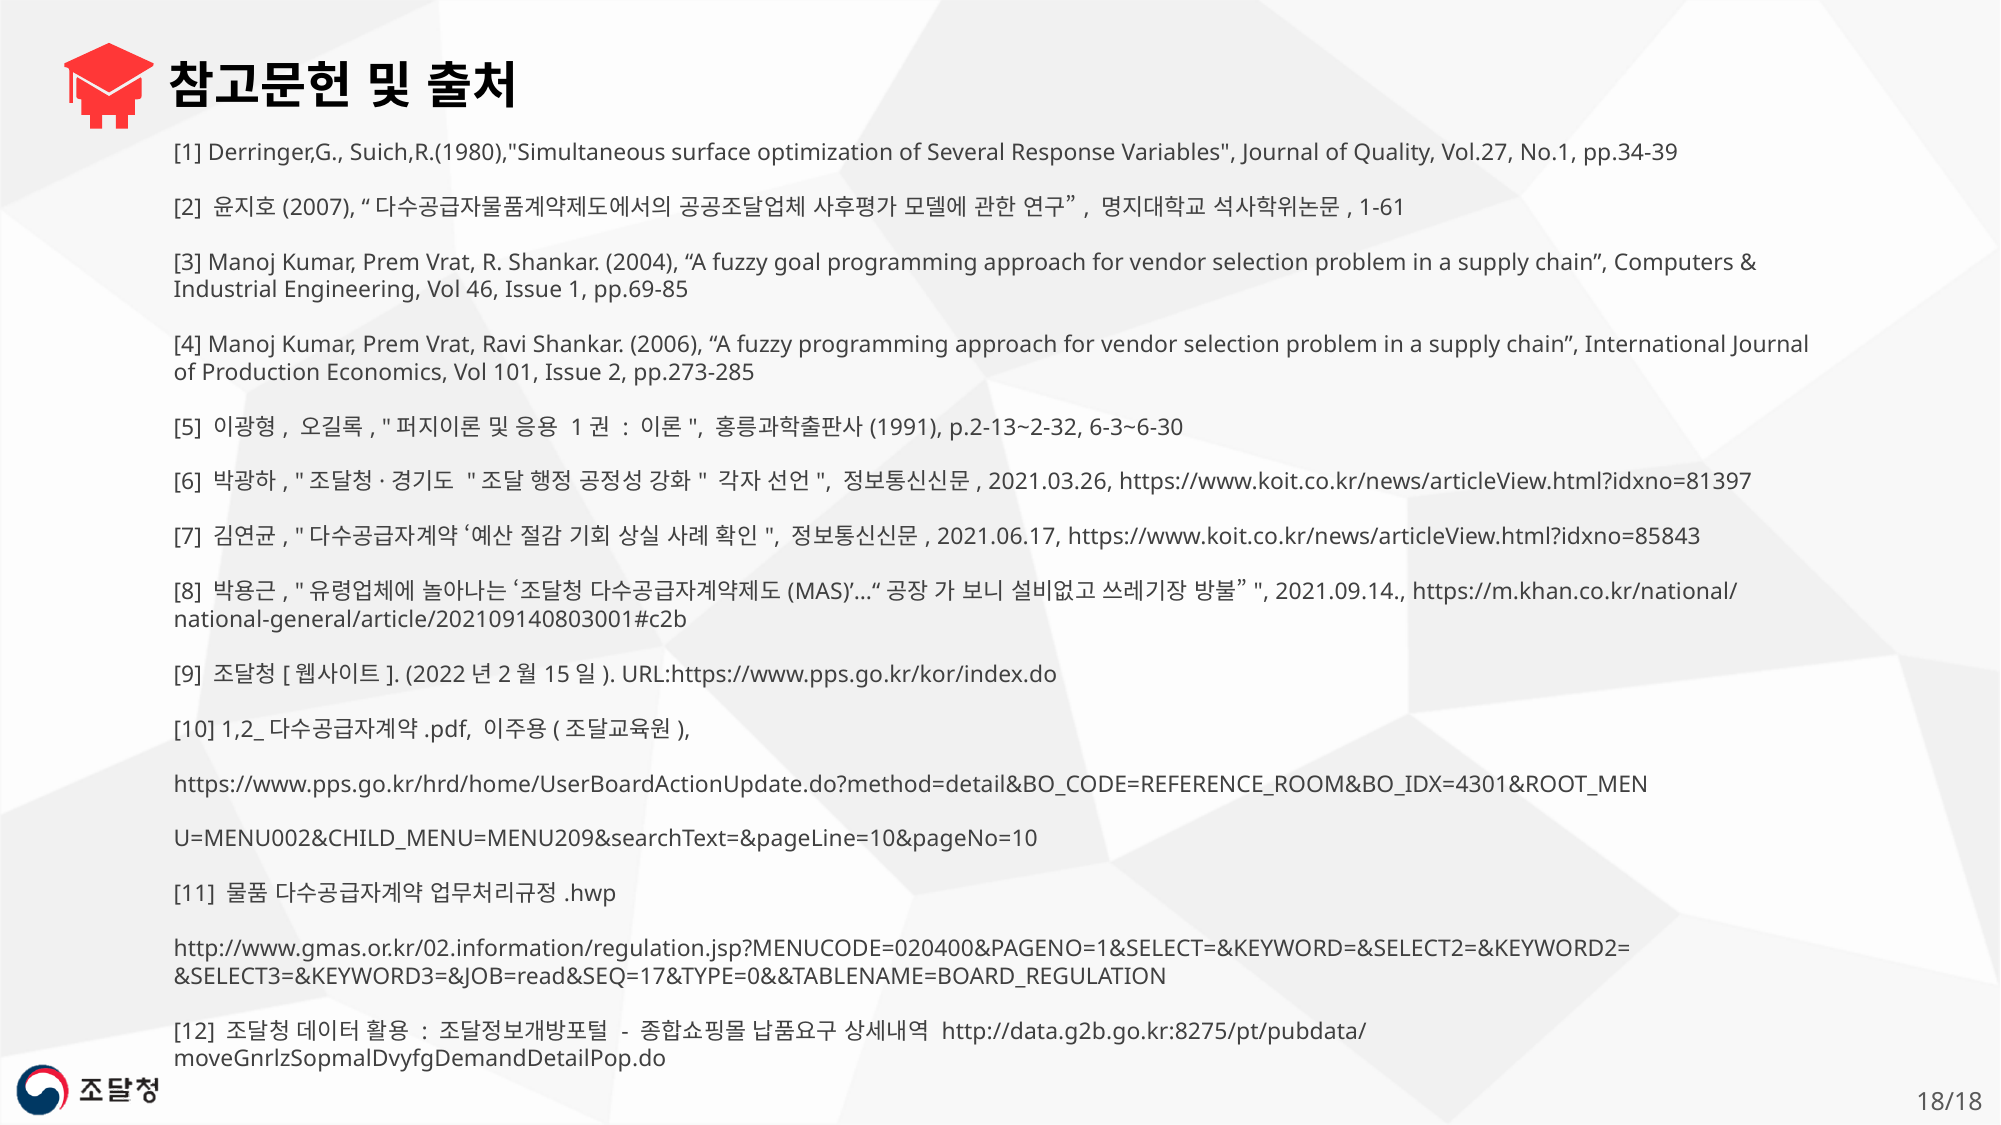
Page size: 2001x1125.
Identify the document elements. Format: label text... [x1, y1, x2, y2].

text_box 17/18 [1901, 1078, 2000, 1125]
text_box [1] Derringer,G., Suich,R.(1980),"Simultaneous surface optimization of Several Response Variables", Journal of Quality, Vol.27, No.1, pp.34-39 [2] 윤지호(2007), “다수공급자물품계약제도에서의 공공조달업체 사후평가 모델에 관한 연구”, 명지대학교 석사학위논문, 1-61 [3] Manoj Kumar, Prem Vrat, R. Shankar. (2004), “A fuzzy goal programming approach for vendor selection problem in a supply chain”, Computers & Industrial Engineering, Vol 46, Issue 1, pp.69-85 [4] Manoj Kumar, Prem Vrat, Ravi Shankar. (2006), “A fuzzy programming approach for vendor selection problem in a supply chain”, International Journal of Production Economics, Vol 101, Issue 2, pp.273-285 [5] 이광형, 오길록, "퍼지이론 및 응용 1권 : 이론", 홍릉과학출판사(1991), p.2-13~2-32, 6-3~6-30 [6] 박광하, "조달청·경기도 "조달 행정 공정성 강화" 각자 선언", 정보통신신문, 2021.03.26, https://www.koit.co.kr/news/articleView.html?idxno=81397 [7] 김연균, "다수공급자계약 ‘예산 절감 기회 상실 사례 확인", 정보통신신문, 2021.06.17, https://www.koit.co.kr/news/articleView.html?idxno=85843 [8] 박용근, "유령업체에 놀아나는 ‘조달청 다수공급자계약제도(MAS)’…“공장 가 보니 설비없고 쓰레기장 방불”", 2021.09.14., https://m.khan.co.kr/national/national-general/article/202109140803001#c2b [9] 조달청[웹사이트]. (2022년2월15일). URL:https://www.pps.go.kr/kor/index.do [10] 1,2_다수공급자계약.pdf, 이주용(조달교육원), https://www.pps.go.kr/hrd/home/UserBoardActionUpdate.do?method=detail&BO_CODE=REFERENCE_ROOM&BO_IDX=4301&ROOT_MEN U=MENU002&CHILD_MENU=MENU209&searchText=&pageLine=10&pageNo=10 [11] 물품 다수공급자계약 업무처리규정.hwp http://www.gmas.or.kr/02.information/regulation.jsp?MENUCODE=020400&PAGENO=1&SELECT=&KEYWORD=&SELECT2=&KEYWORD2= &SELECT3=&KEYWORD3=&JOB=read&SEQ=17&TYPE=0&&TABLENAME=BOARD_REGULATION [12] 조달청 데이터 활용 : 조달정보개방포털 - 종합쇼핑몰 납품요구 상세내역 http://data.g2b.go.kr:8275/pt/pubdata/moveGnrlzSopmalDvyfgDemandDetailPop.do [158, 130, 1841, 1079]
picture [0, 0, 2000, 1125]
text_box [64, 42, 154, 129]
text_box 참고문헌 및 출처 [154, 46, 1000, 122]
